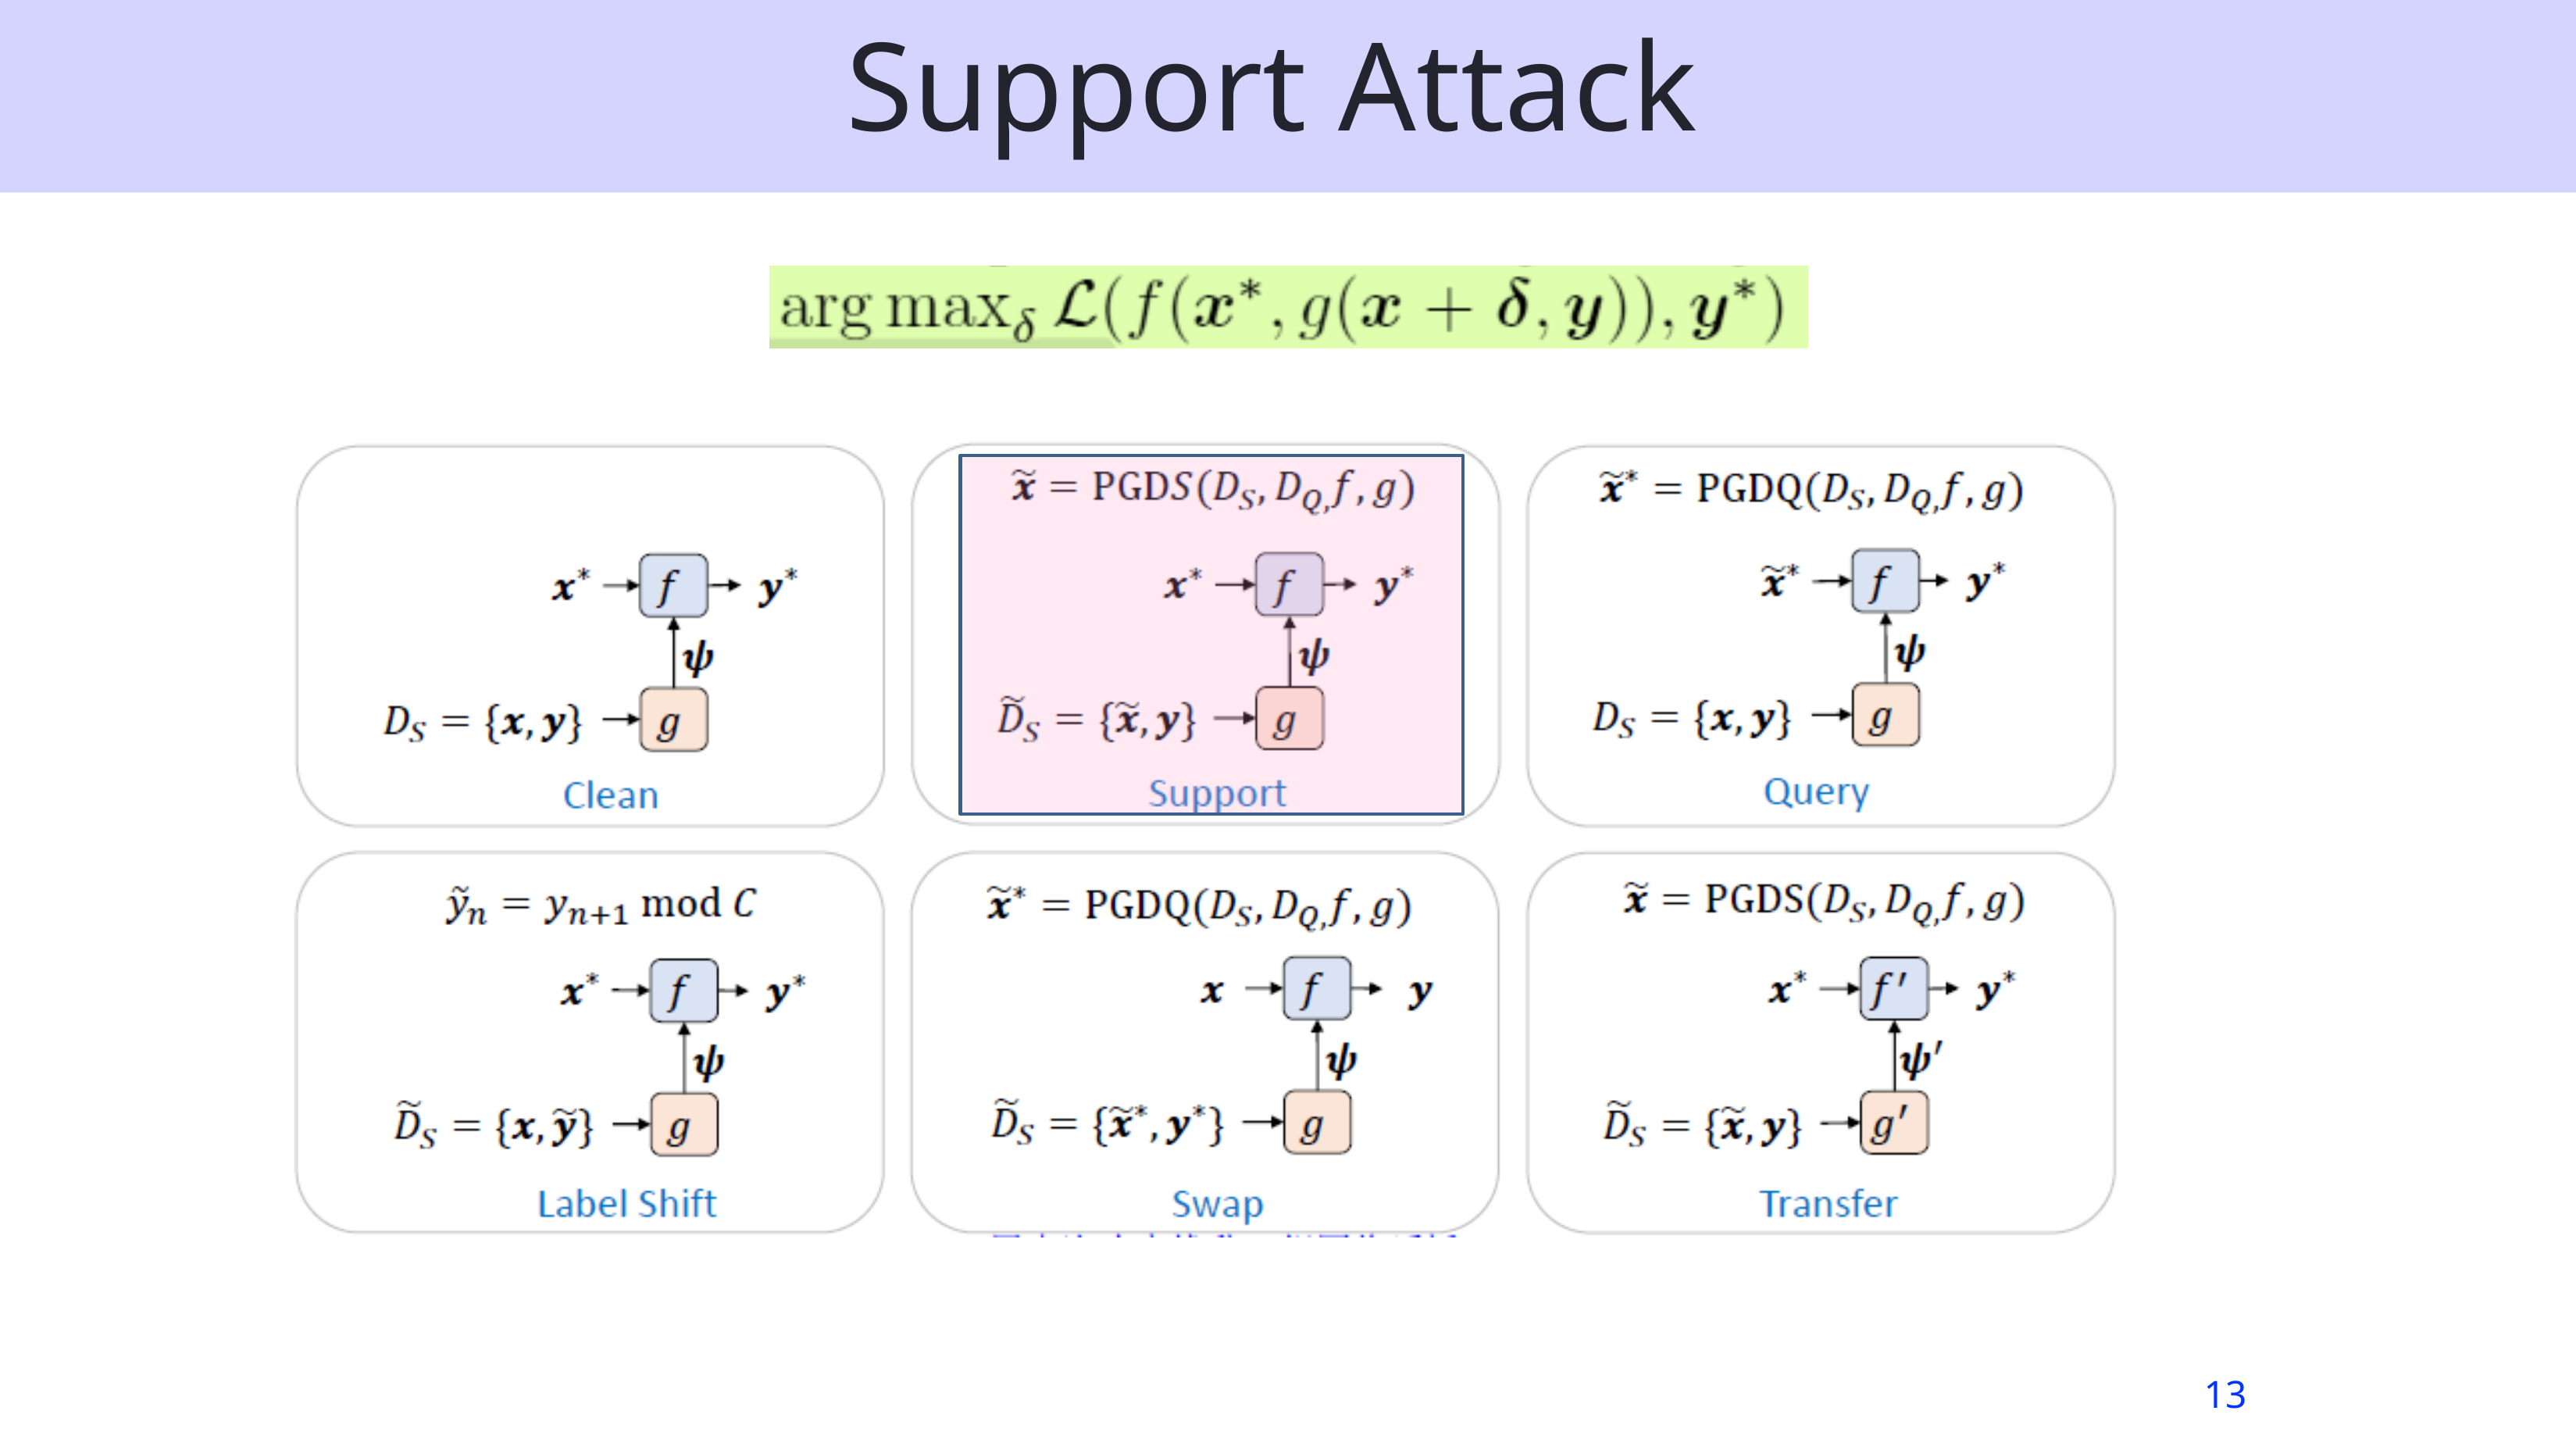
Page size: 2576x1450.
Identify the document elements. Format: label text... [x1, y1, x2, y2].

picture [243, 392, 2132, 1238]
text_box 13 [2199, 1377, 2275, 1422]
picture [769, 265, 1809, 348]
title Support Attack [694, 9, 1882, 182]
